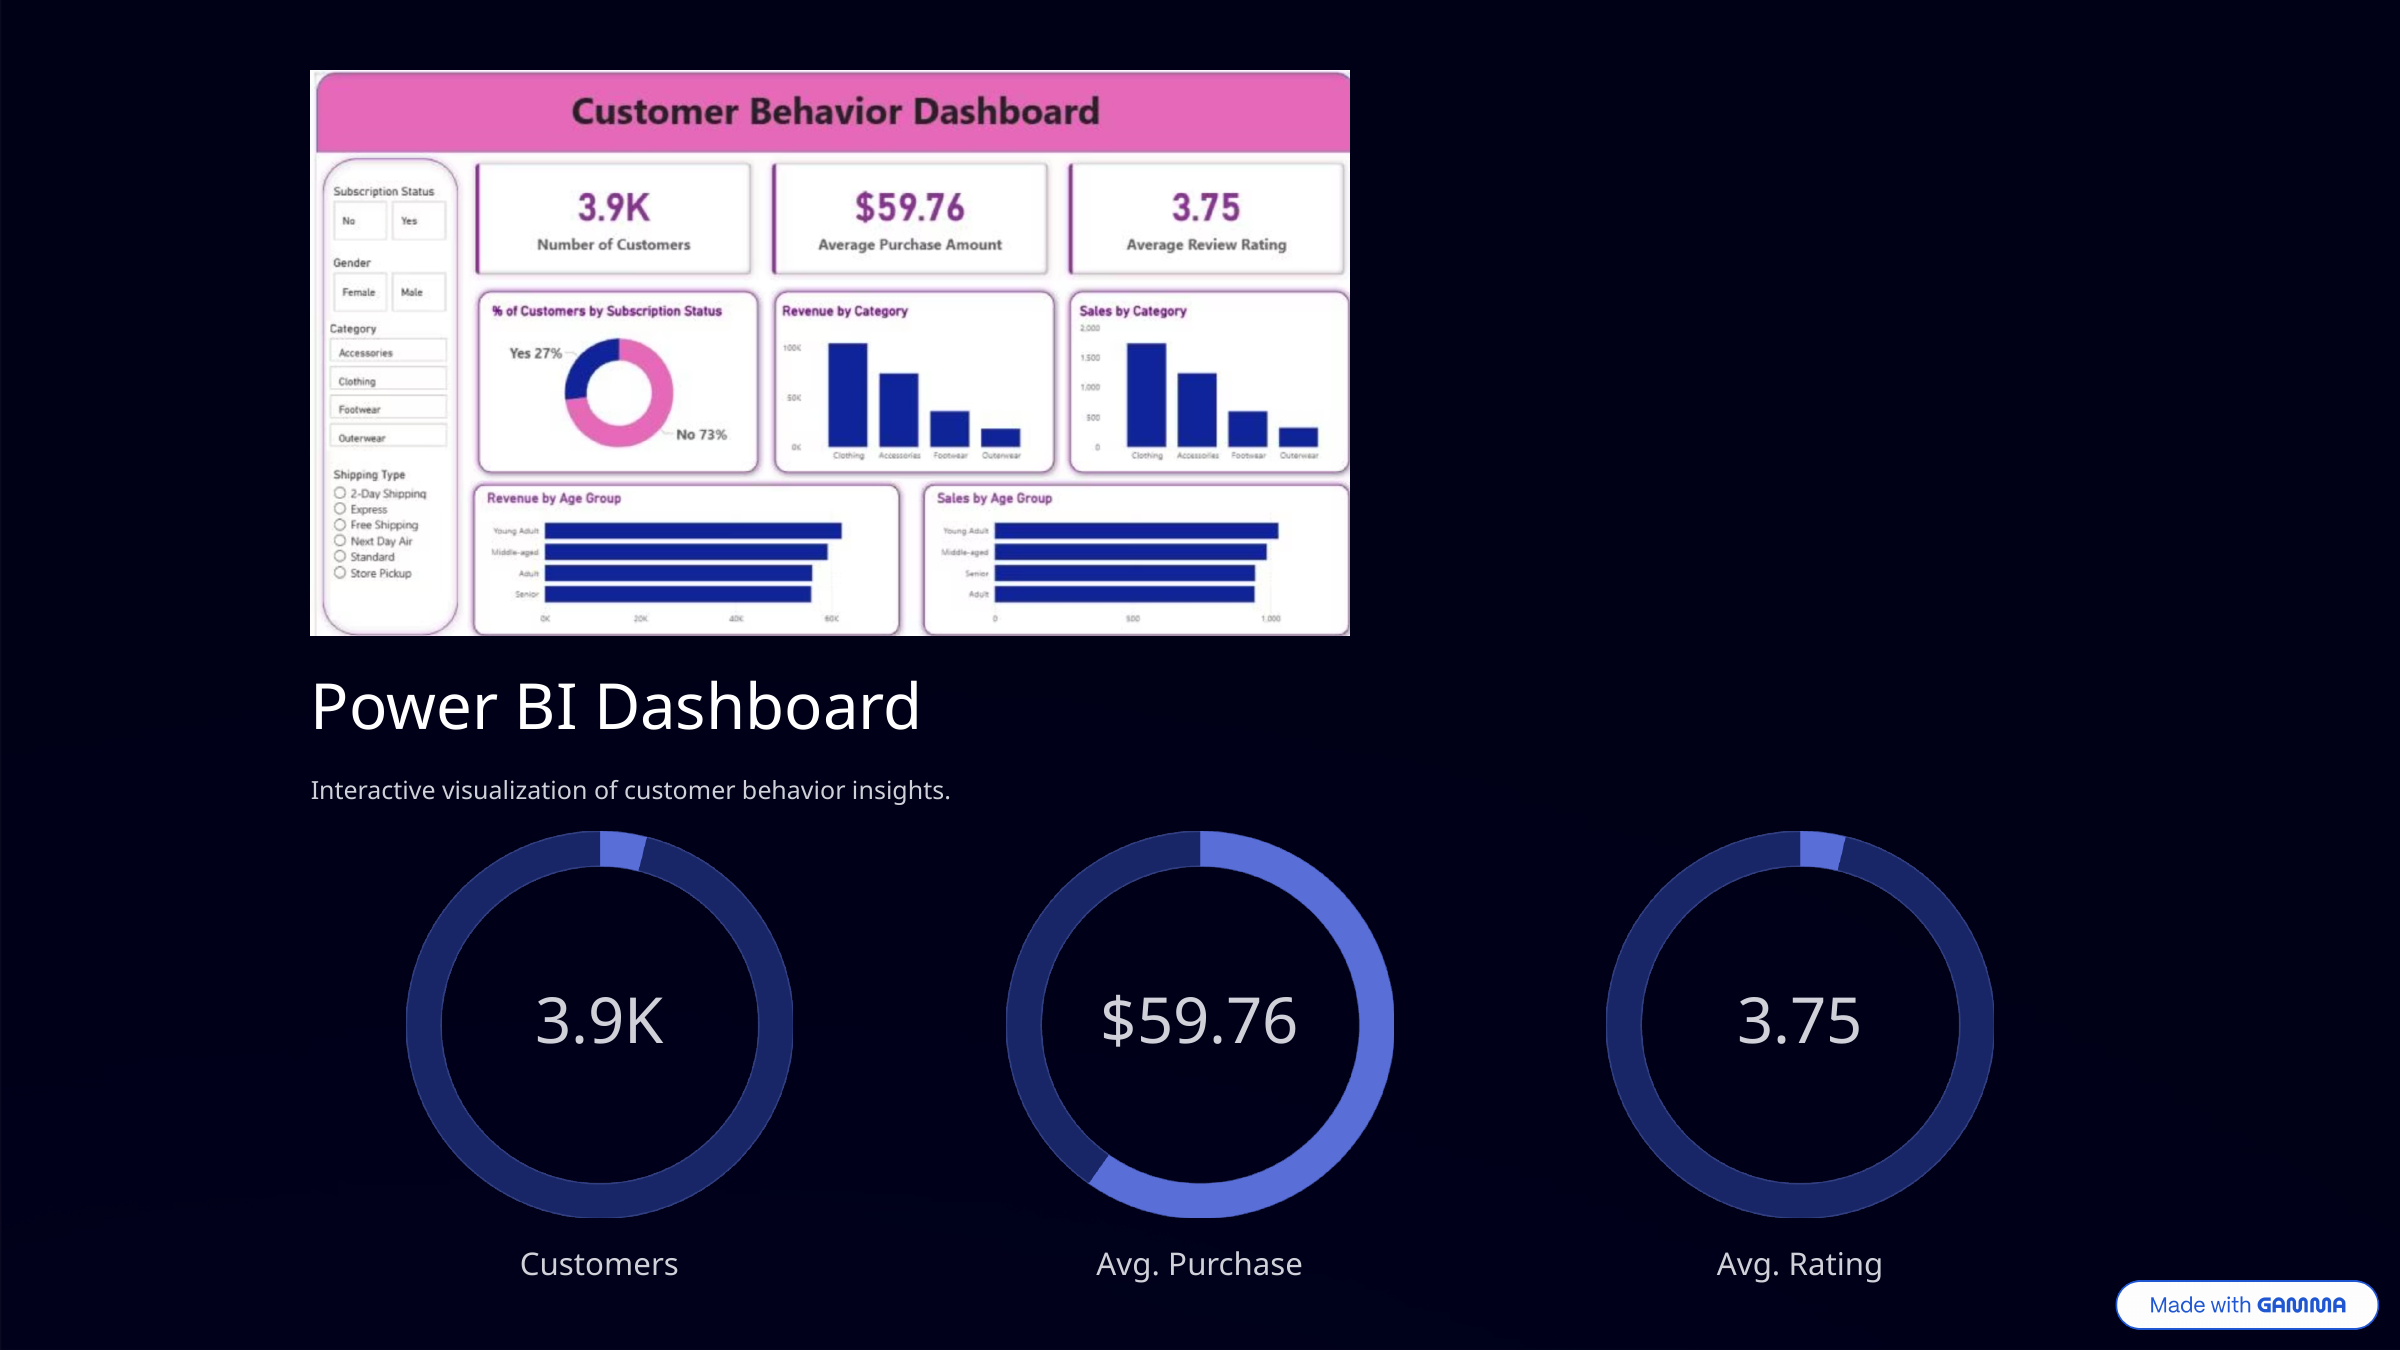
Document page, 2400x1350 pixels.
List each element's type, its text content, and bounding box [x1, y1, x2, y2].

picture [310, 70, 1350, 636]
text_box Customers [438, 1242, 761, 1283]
picture [1006, 831, 1394, 1218]
text_box Avg. Purchase [1038, 1242, 1361, 1283]
picture [406, 831, 793, 1218]
text_box Power BI Dashboard [310, 662, 956, 744]
text_box Avg. Rating [1639, 1242, 1962, 1283]
picture [2106, 1271, 2389, 1339]
picture [1606, 831, 1994, 1218]
text_box Interactive visualization of customer behavior insights. [310, 769, 2090, 805]
